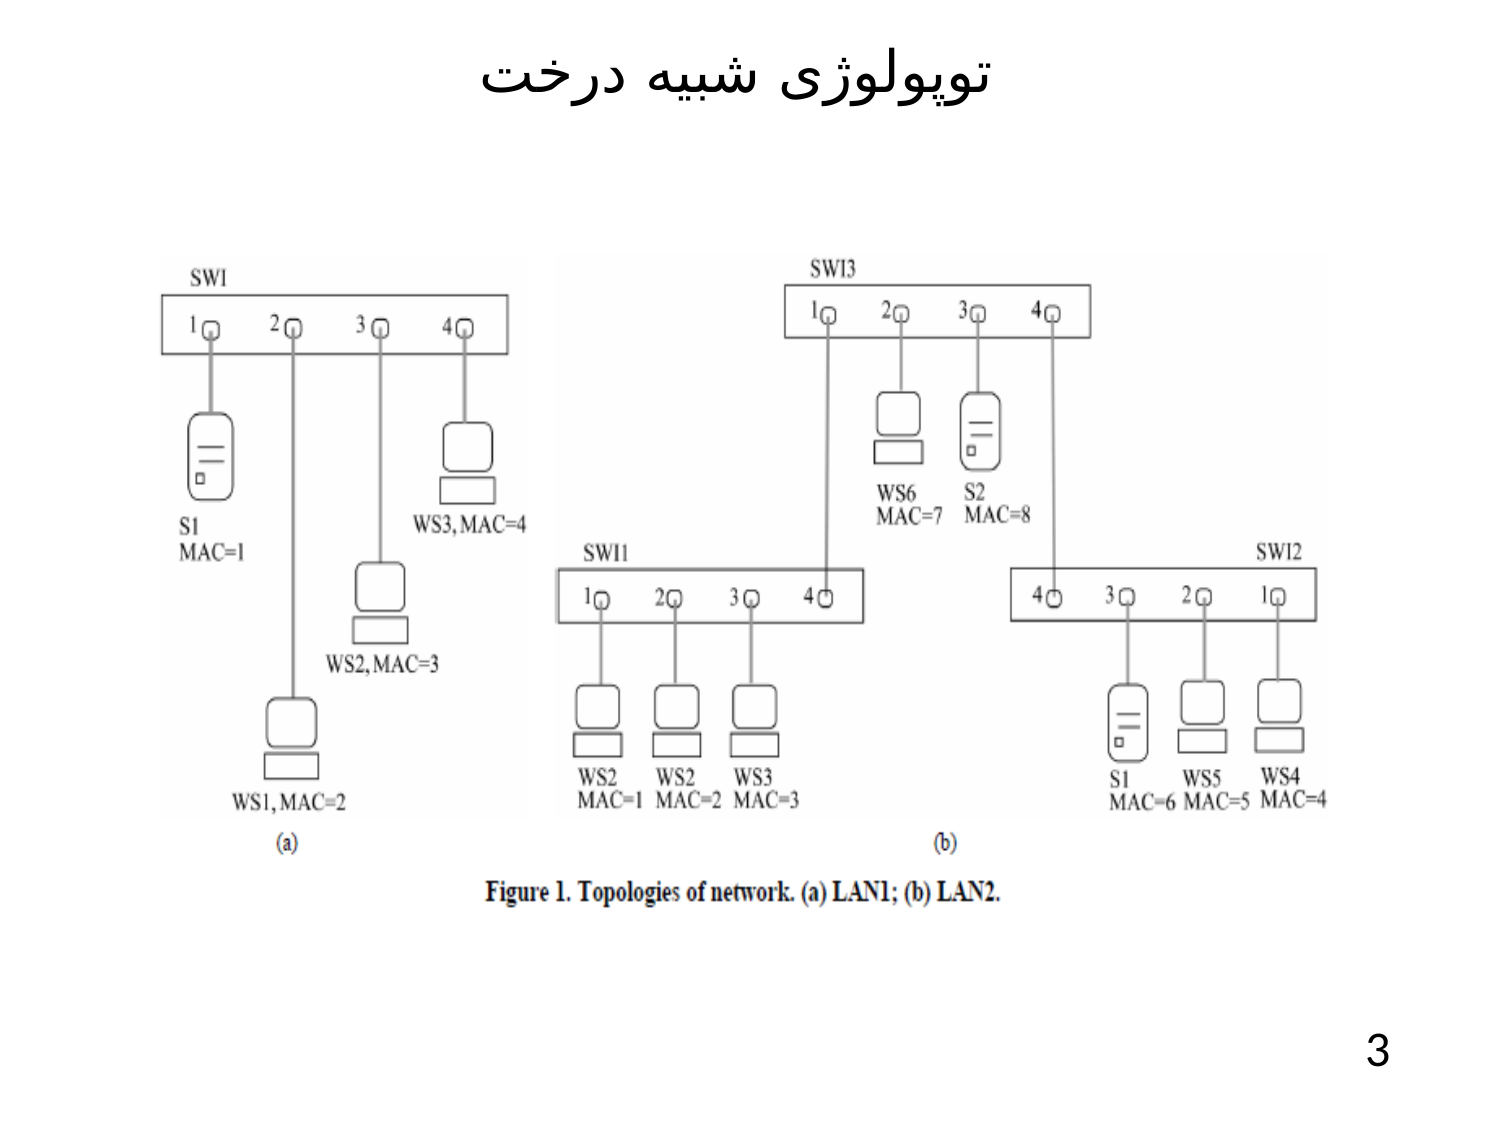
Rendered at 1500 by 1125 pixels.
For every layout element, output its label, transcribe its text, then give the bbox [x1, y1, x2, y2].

text_box 3 [1350, 1008, 1426, 1084]
picture [108, 224, 1430, 938]
title توپولوژی شبیه درخت [104, 12, 1351, 113]
